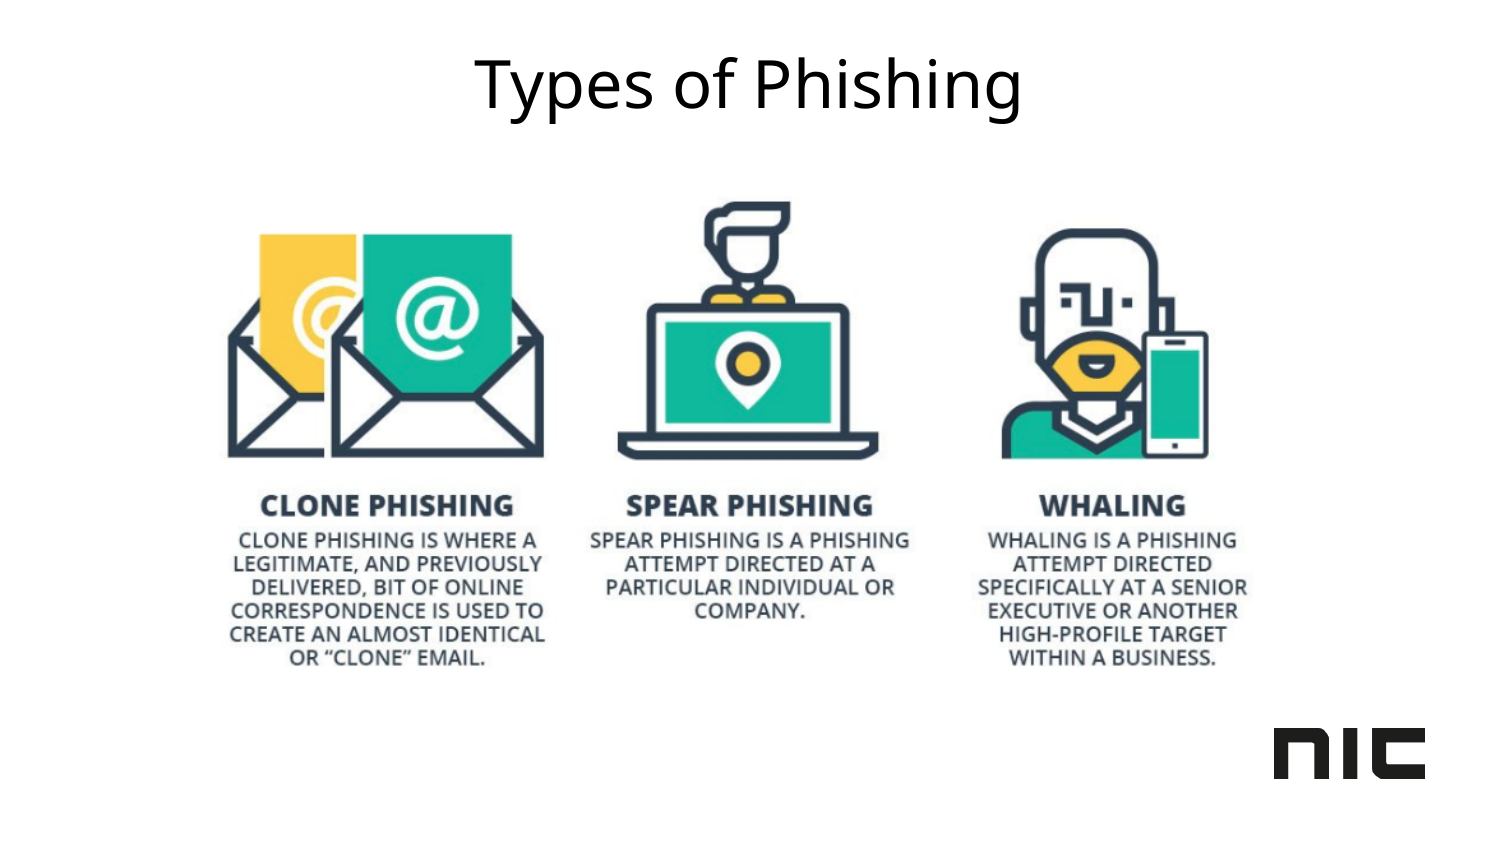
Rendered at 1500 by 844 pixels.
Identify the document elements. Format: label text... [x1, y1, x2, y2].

picture [0, 0, 1500, 844]
title Types of Phishing [75, 6, 1425, 157]
